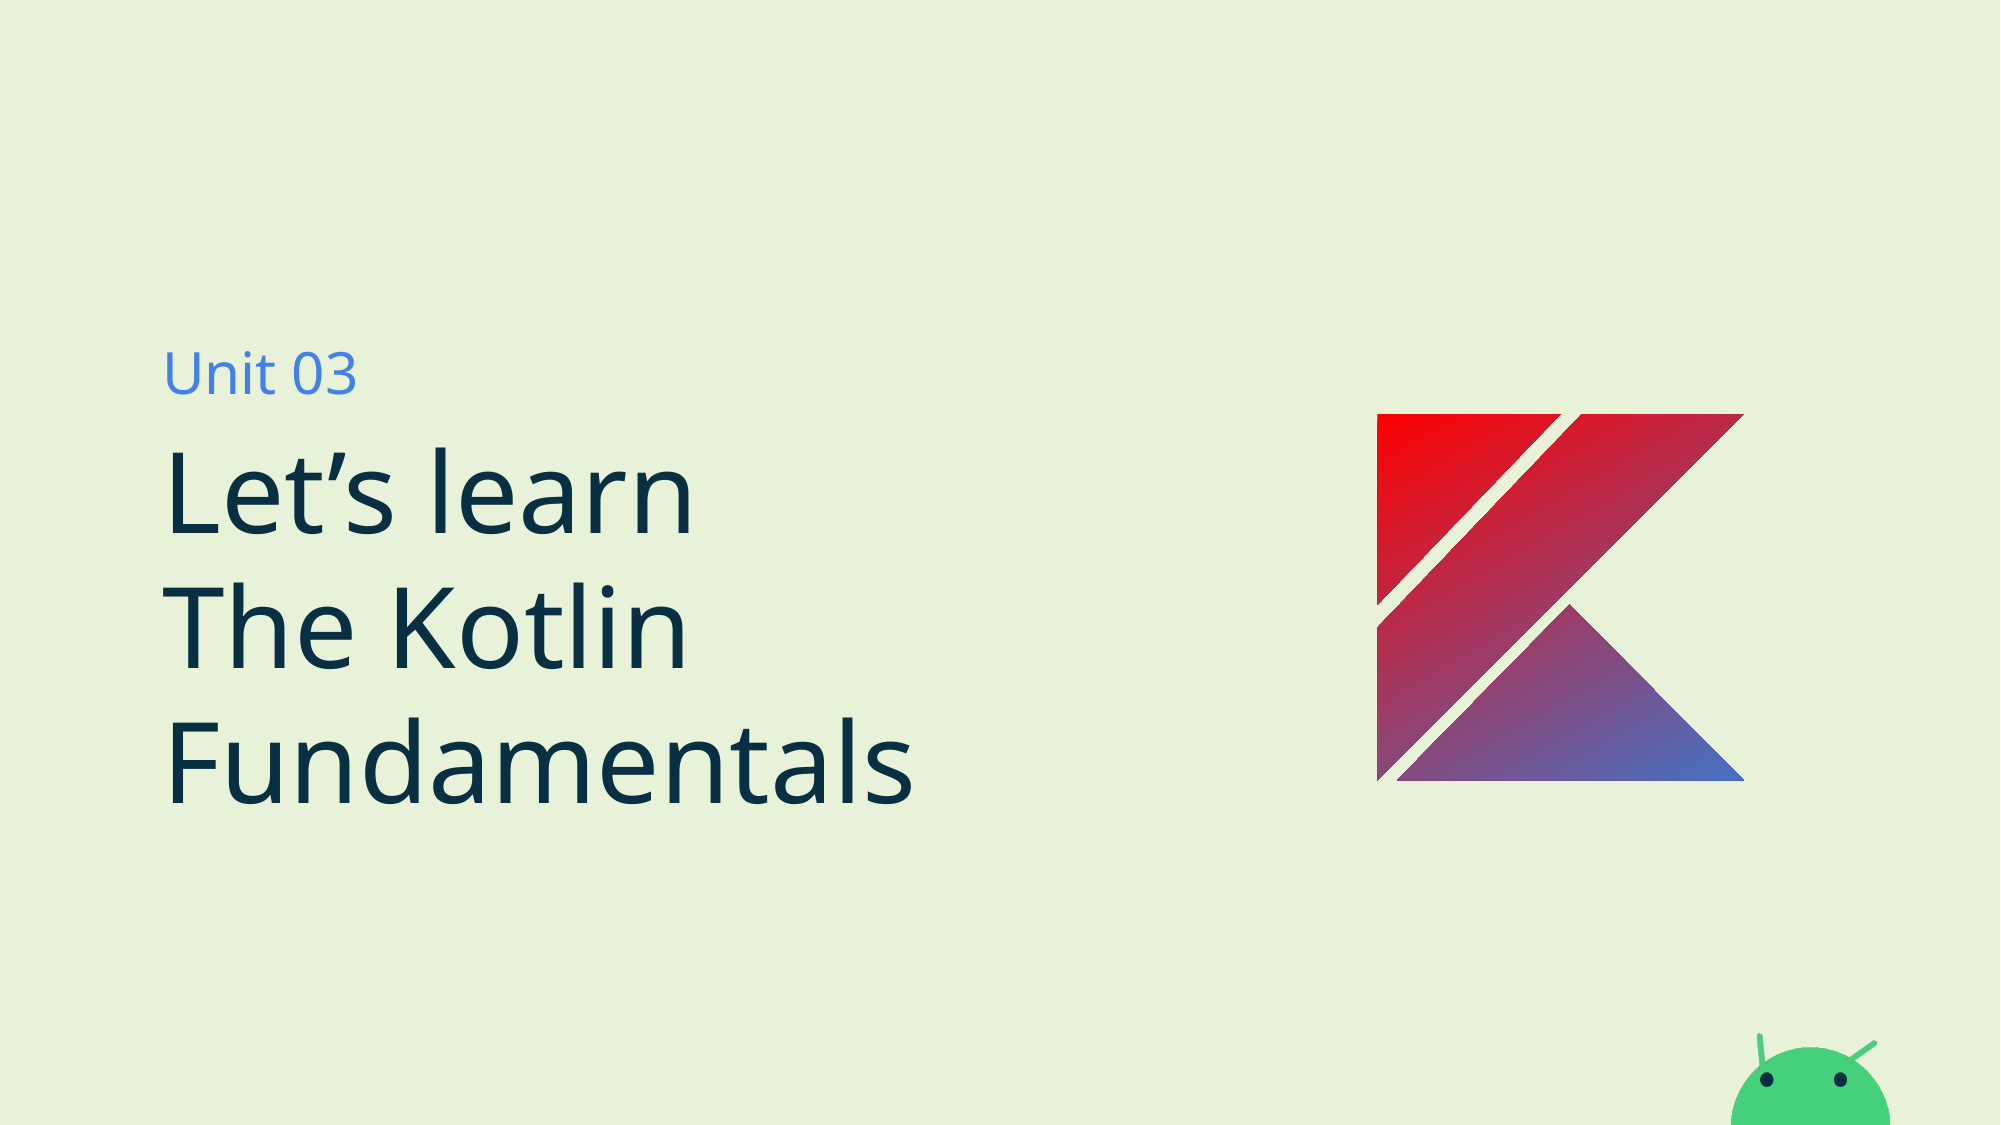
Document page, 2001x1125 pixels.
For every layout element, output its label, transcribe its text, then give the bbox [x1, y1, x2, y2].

text_box Unit 03 [147, 328, 416, 414]
text_box Let’s learn The Kotlin Fundamentals [147, 414, 1086, 834]
text_box [1377, 414, 1744, 781]
text_box [1730, 1118, 1891, 1125]
picture [1731, 1033, 1890, 1120]
